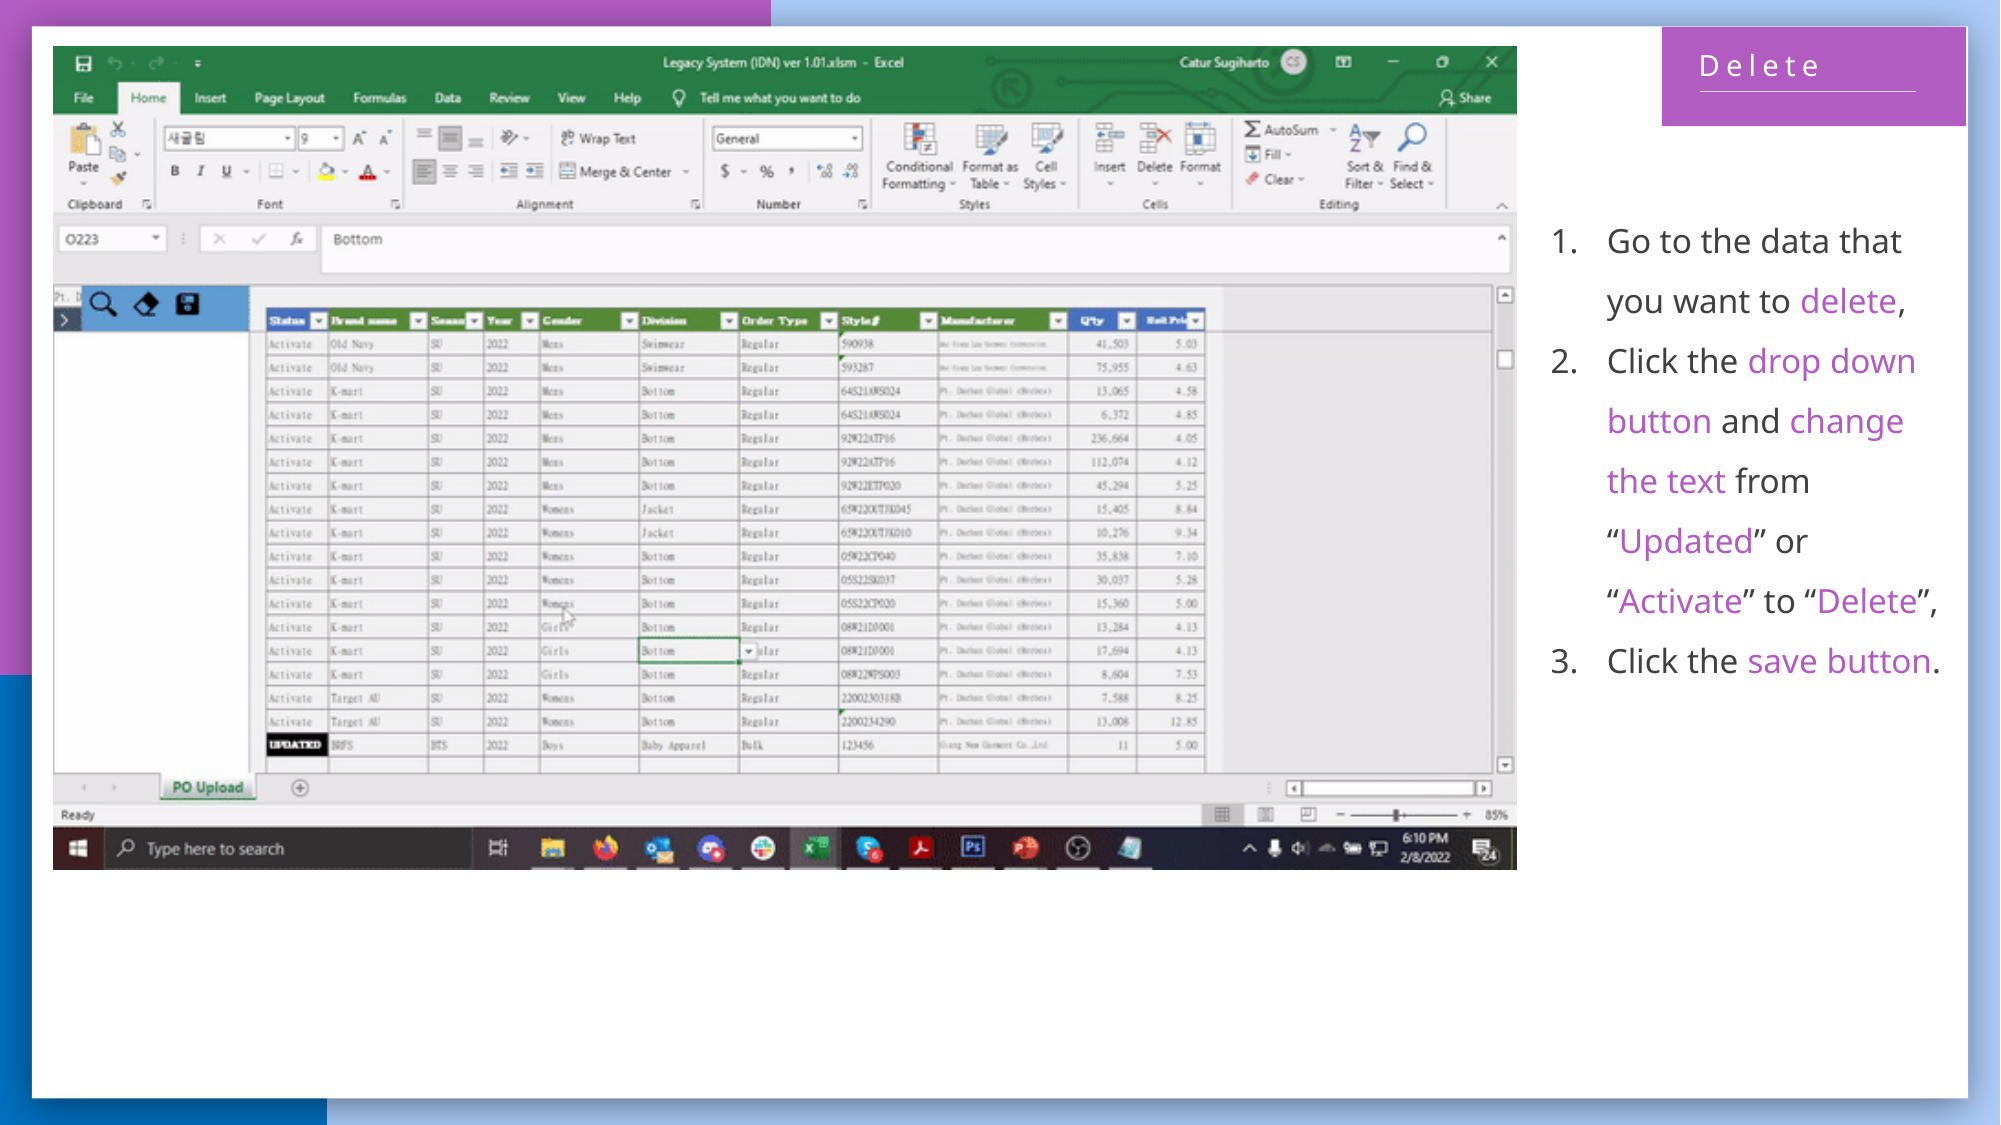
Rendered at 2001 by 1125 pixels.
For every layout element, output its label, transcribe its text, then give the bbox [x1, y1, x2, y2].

text_box Go to the data that you want to delete, Click the drop down button and change the text from “Updated” or “Activate” to “Delete”, Click the save button. [1535, 193, 1967, 687]
text_box Delete [1683, 39, 1906, 90]
picture [53, 46, 1517, 870]
text_box [1661, 26, 1967, 127]
